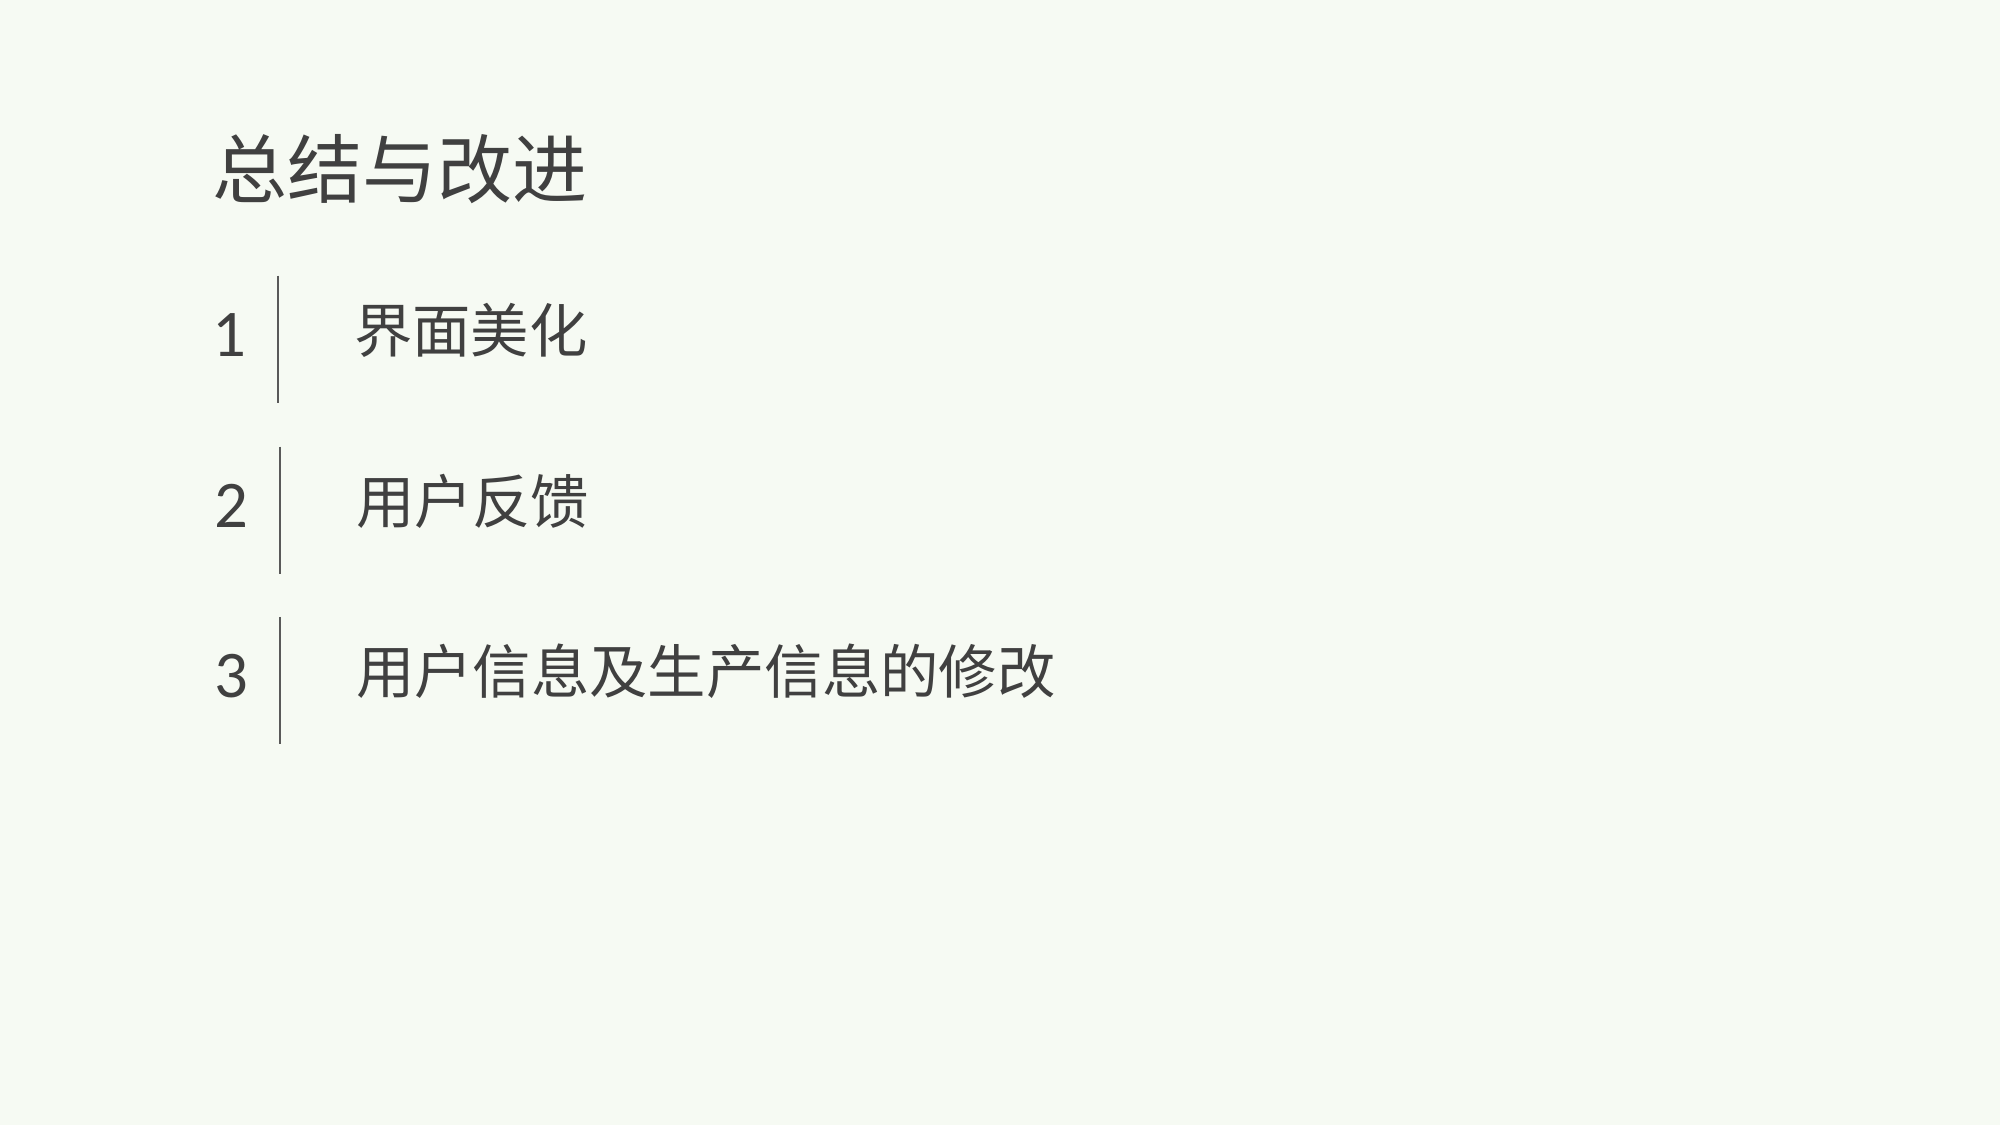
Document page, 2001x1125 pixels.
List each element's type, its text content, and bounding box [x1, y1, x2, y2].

text_box 总结与改进 [197, 125, 749, 222]
text_box 1 [197, 291, 265, 378]
text_box 用户反馈 [341, 465, 806, 544]
text_box 2 [199, 462, 267, 549]
text_box 界面美化 [339, 294, 804, 373]
text_box 3 [199, 632, 267, 720]
text_box 用户信息及生产信息的修改 [341, 635, 1102, 714]
